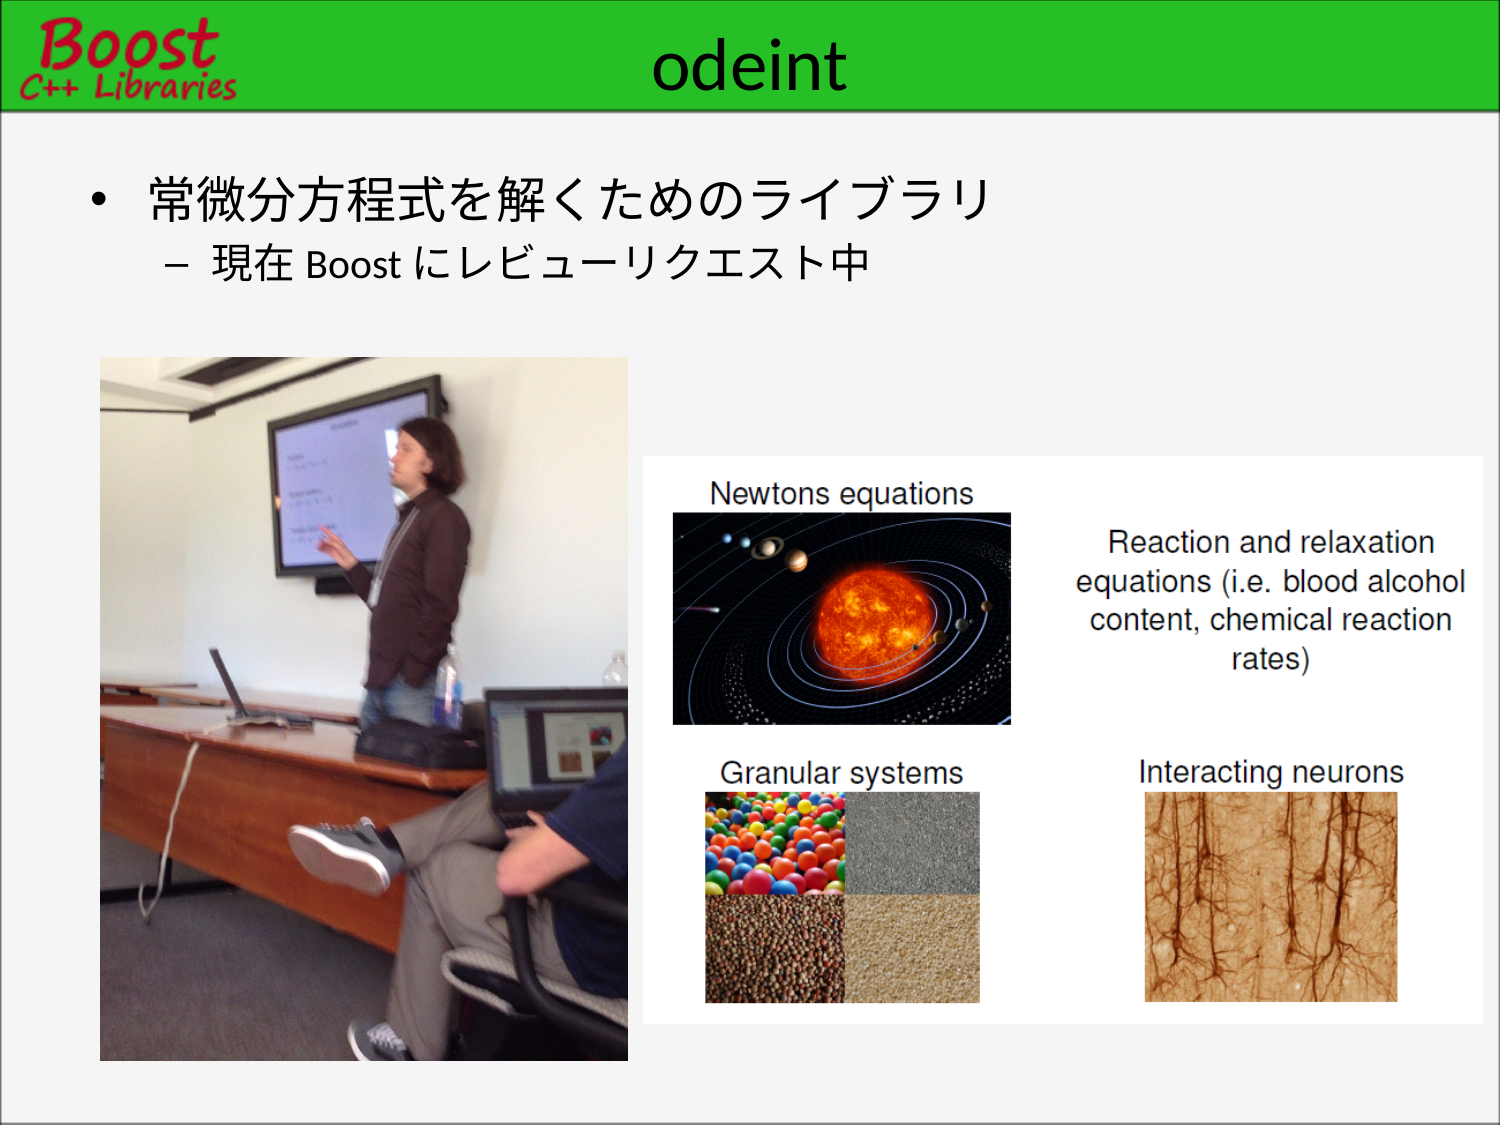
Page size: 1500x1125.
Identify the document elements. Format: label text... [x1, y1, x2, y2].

picture [0, 0, 1500, 1125]
title odeint [75, 7, 1425, 114]
list 常微分方程式を解くためのライブラリ 現在Boostにレビューリクエスト中 [75, 160, 1425, 1005]
